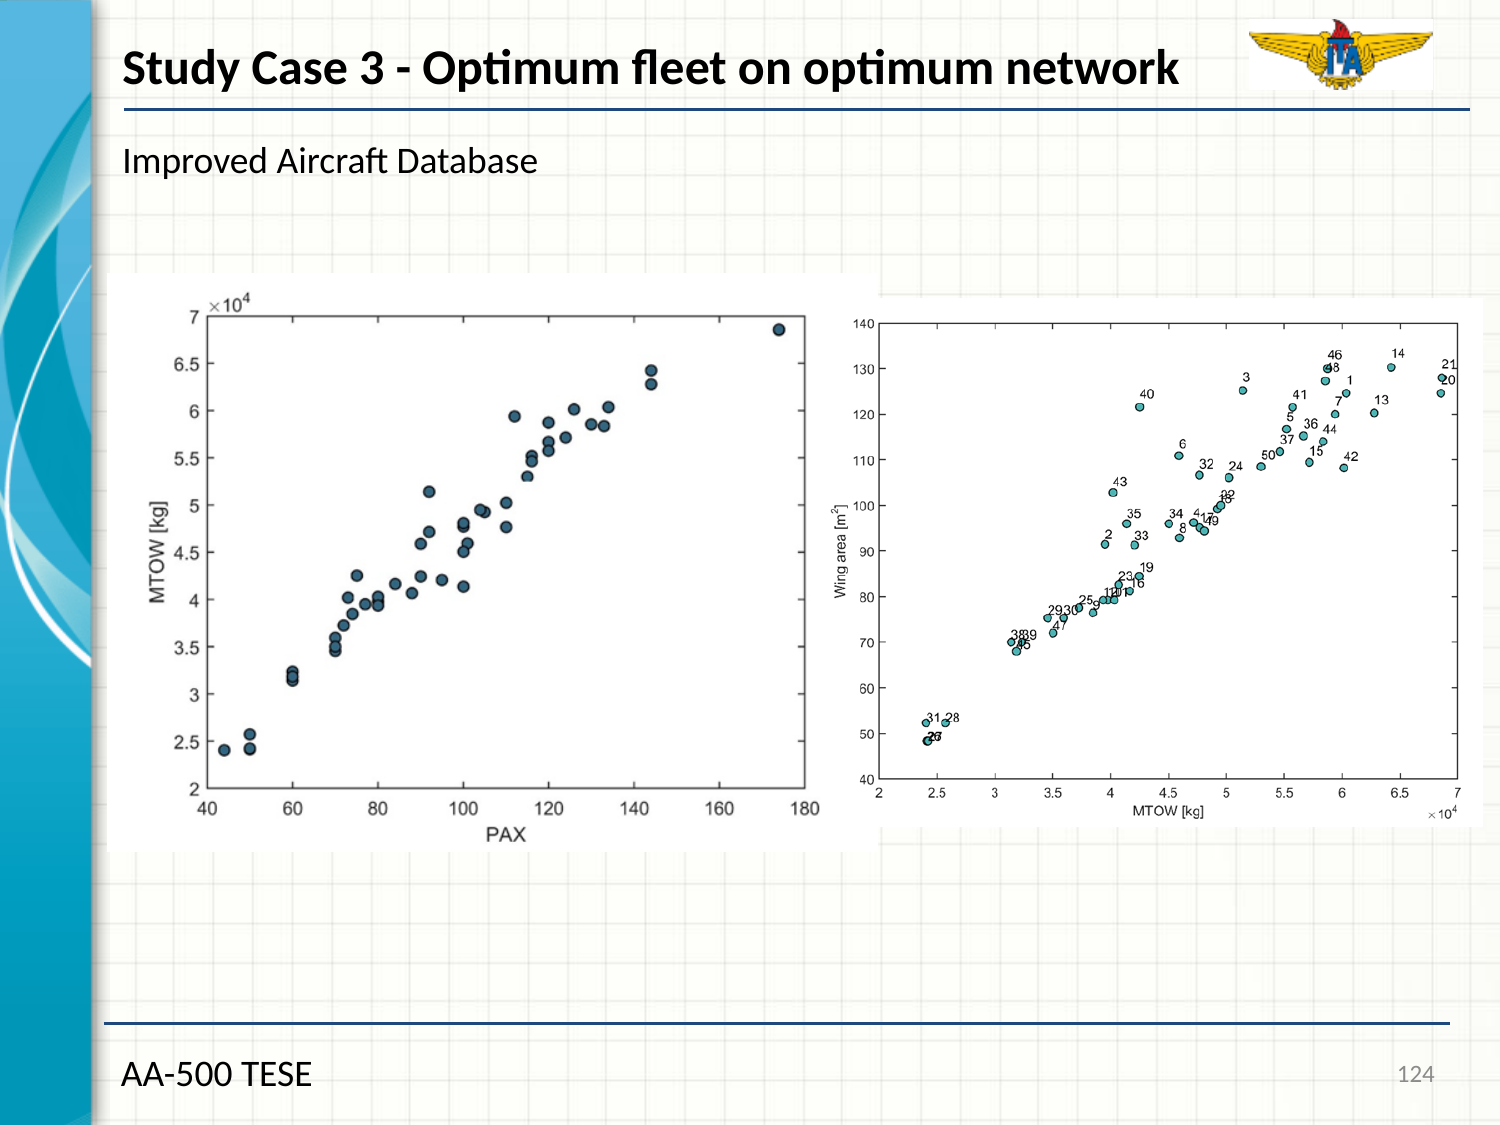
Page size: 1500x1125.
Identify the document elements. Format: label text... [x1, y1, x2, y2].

text_box Improved Aircraft Database [107, 128, 1455, 234]
picture [0, 0, 1500, 1125]
slide_number 124 [1100, 1042, 1450, 1103]
text_box Study Case 3 - Optimum fleet on optimum network [107, 27, 1258, 102]
